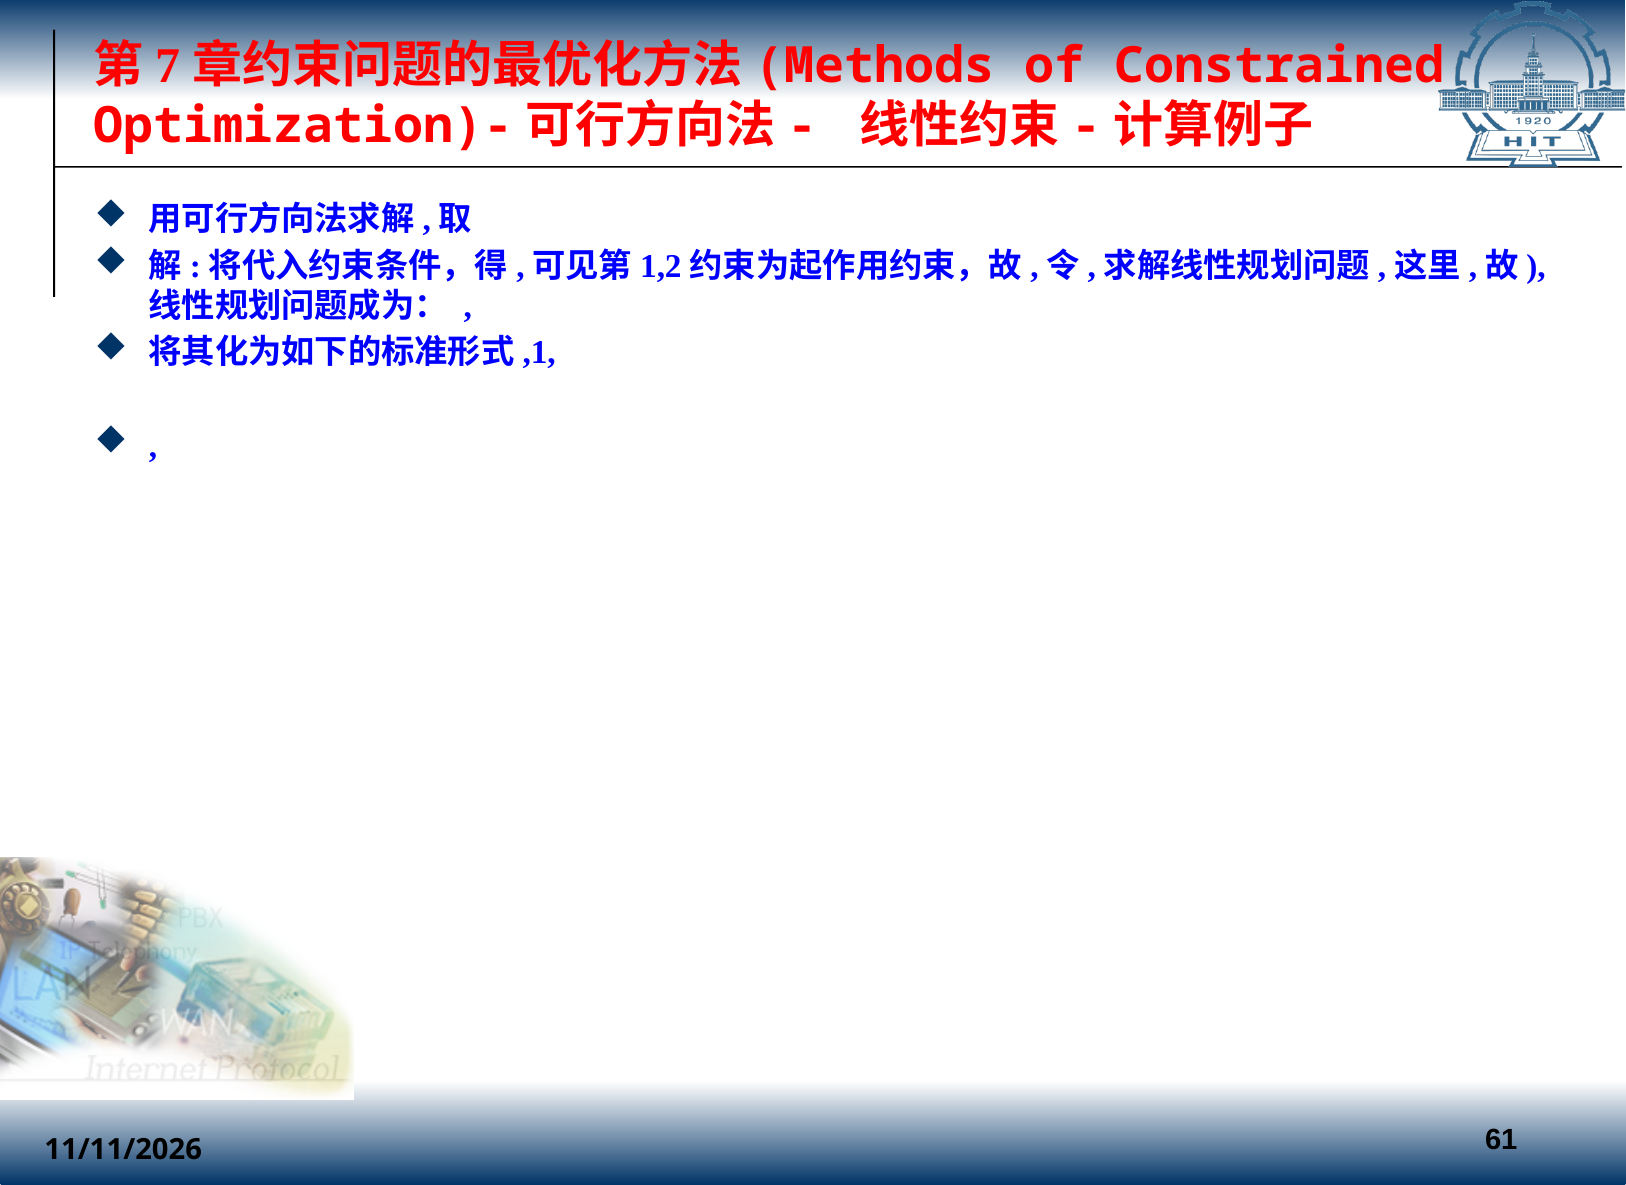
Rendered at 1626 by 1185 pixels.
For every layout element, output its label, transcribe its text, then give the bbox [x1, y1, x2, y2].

picture [1438, 1, 1626, 167]
picture [0, 857, 354, 1100]
title 第7章约束问题的最优化方法(Methods of Constrained Optimization)-可行方向法- 线性约束-计算例子 [78, 29, 1498, 155]
